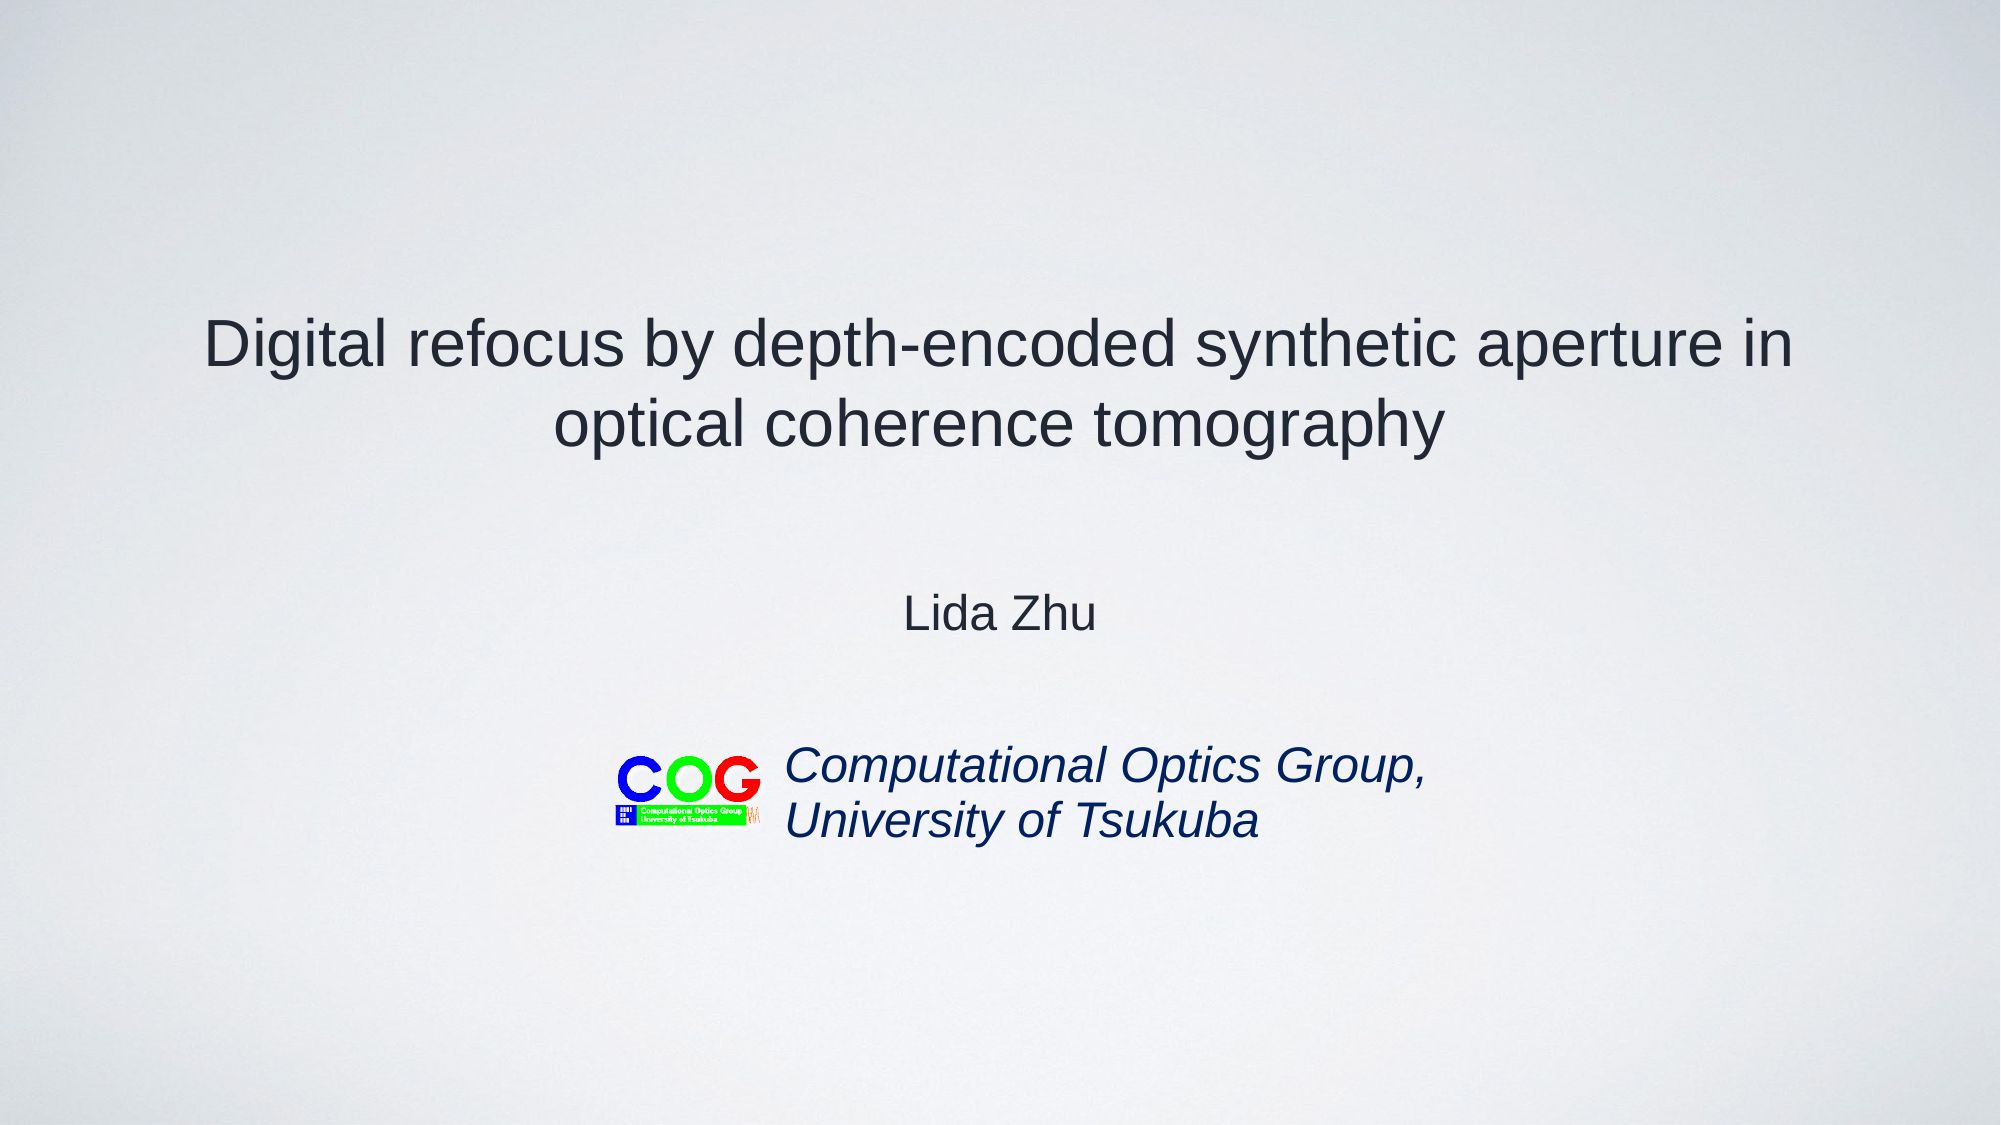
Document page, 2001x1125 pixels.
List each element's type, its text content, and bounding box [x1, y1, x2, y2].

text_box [612, 737, 1712, 851]
text_box Digital refocus by depth-encoded synthetic aperture in optical coherence tomography [178, 292, 1822, 468]
picture [0, 0, 2001, 1125]
text_box Lida Zhu [317, 573, 1682, 648]
